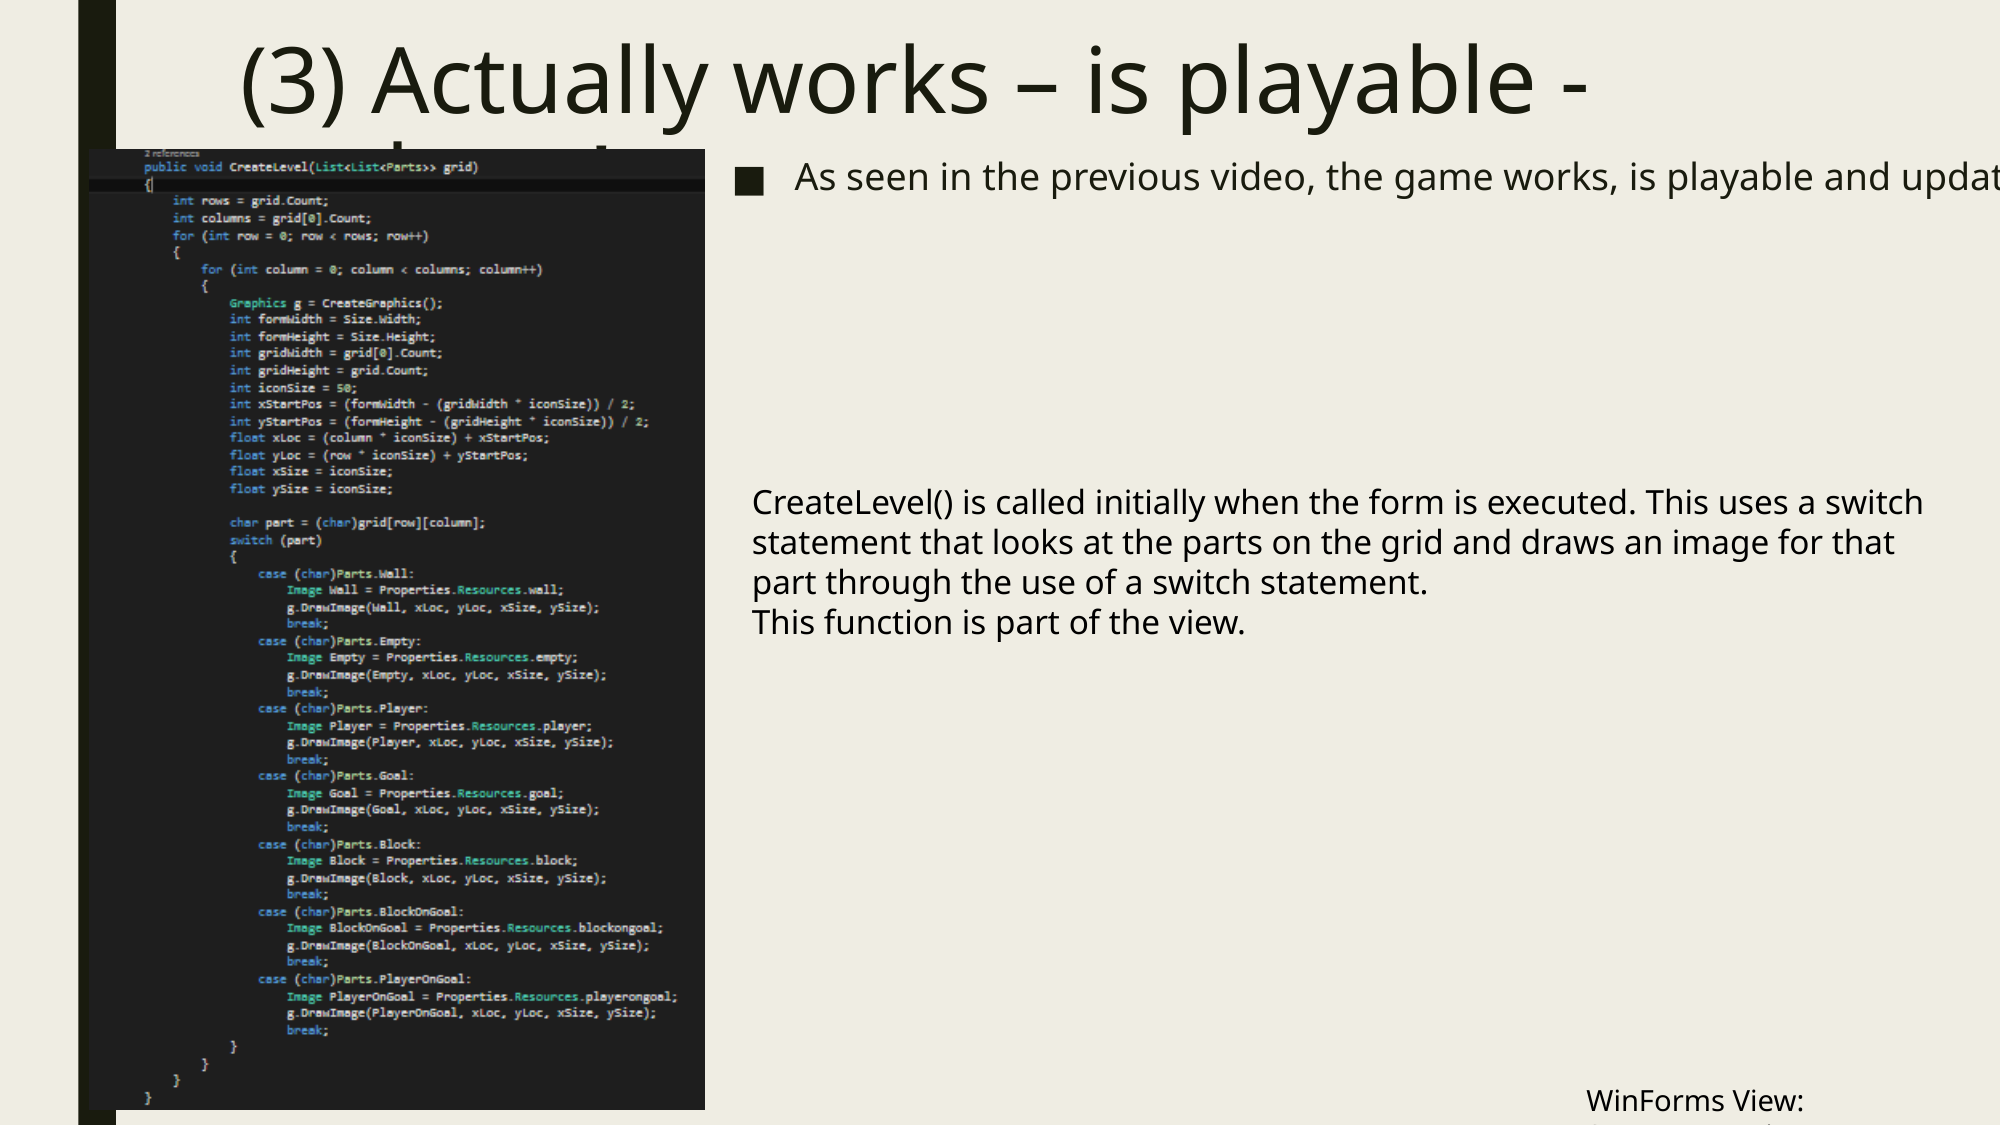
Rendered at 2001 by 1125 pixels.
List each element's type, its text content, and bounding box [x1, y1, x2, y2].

text_box CreateLevel() is called initially when the form is executed. This uses a switch statement that looks at the parts on the grid and draws an image for that part through the use of a switch statement. This function is part of the view. [737, 473, 1951, 649]
text_box WinForms View: System.Drawing [1571, 1074, 2000, 1125]
list As seen in the previous video, the game works, is playable and updates. [716, 149, 2000, 227]
title (3) Actually works – is playable - updates! [225, 27, 1984, 272]
picture [89, 149, 705, 1110]
